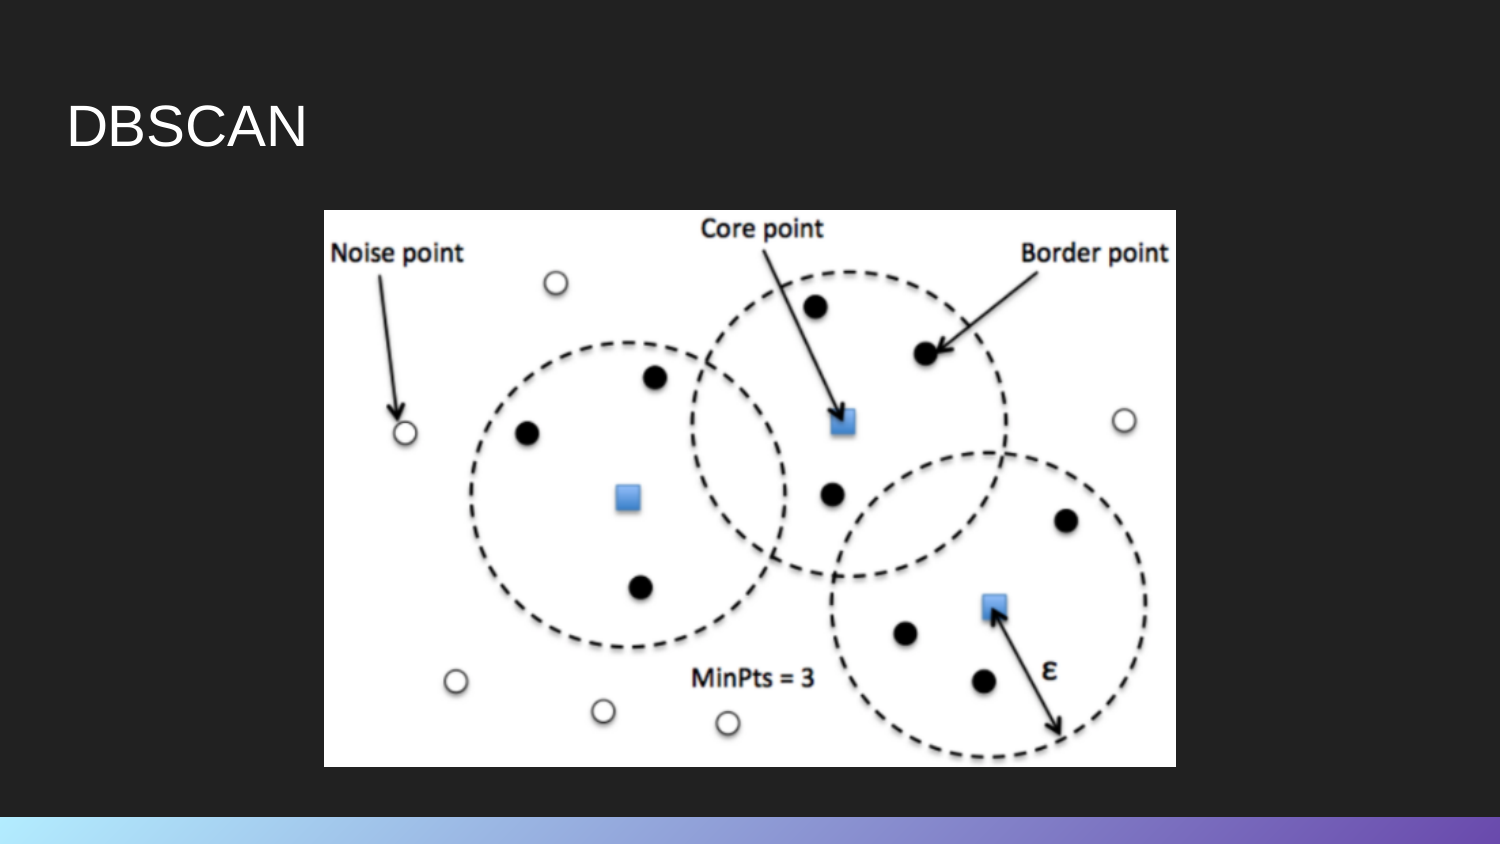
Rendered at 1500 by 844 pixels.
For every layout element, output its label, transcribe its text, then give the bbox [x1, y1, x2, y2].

title DBSCAN [51, 72, 1449, 167]
picture [324, 210, 1176, 768]
